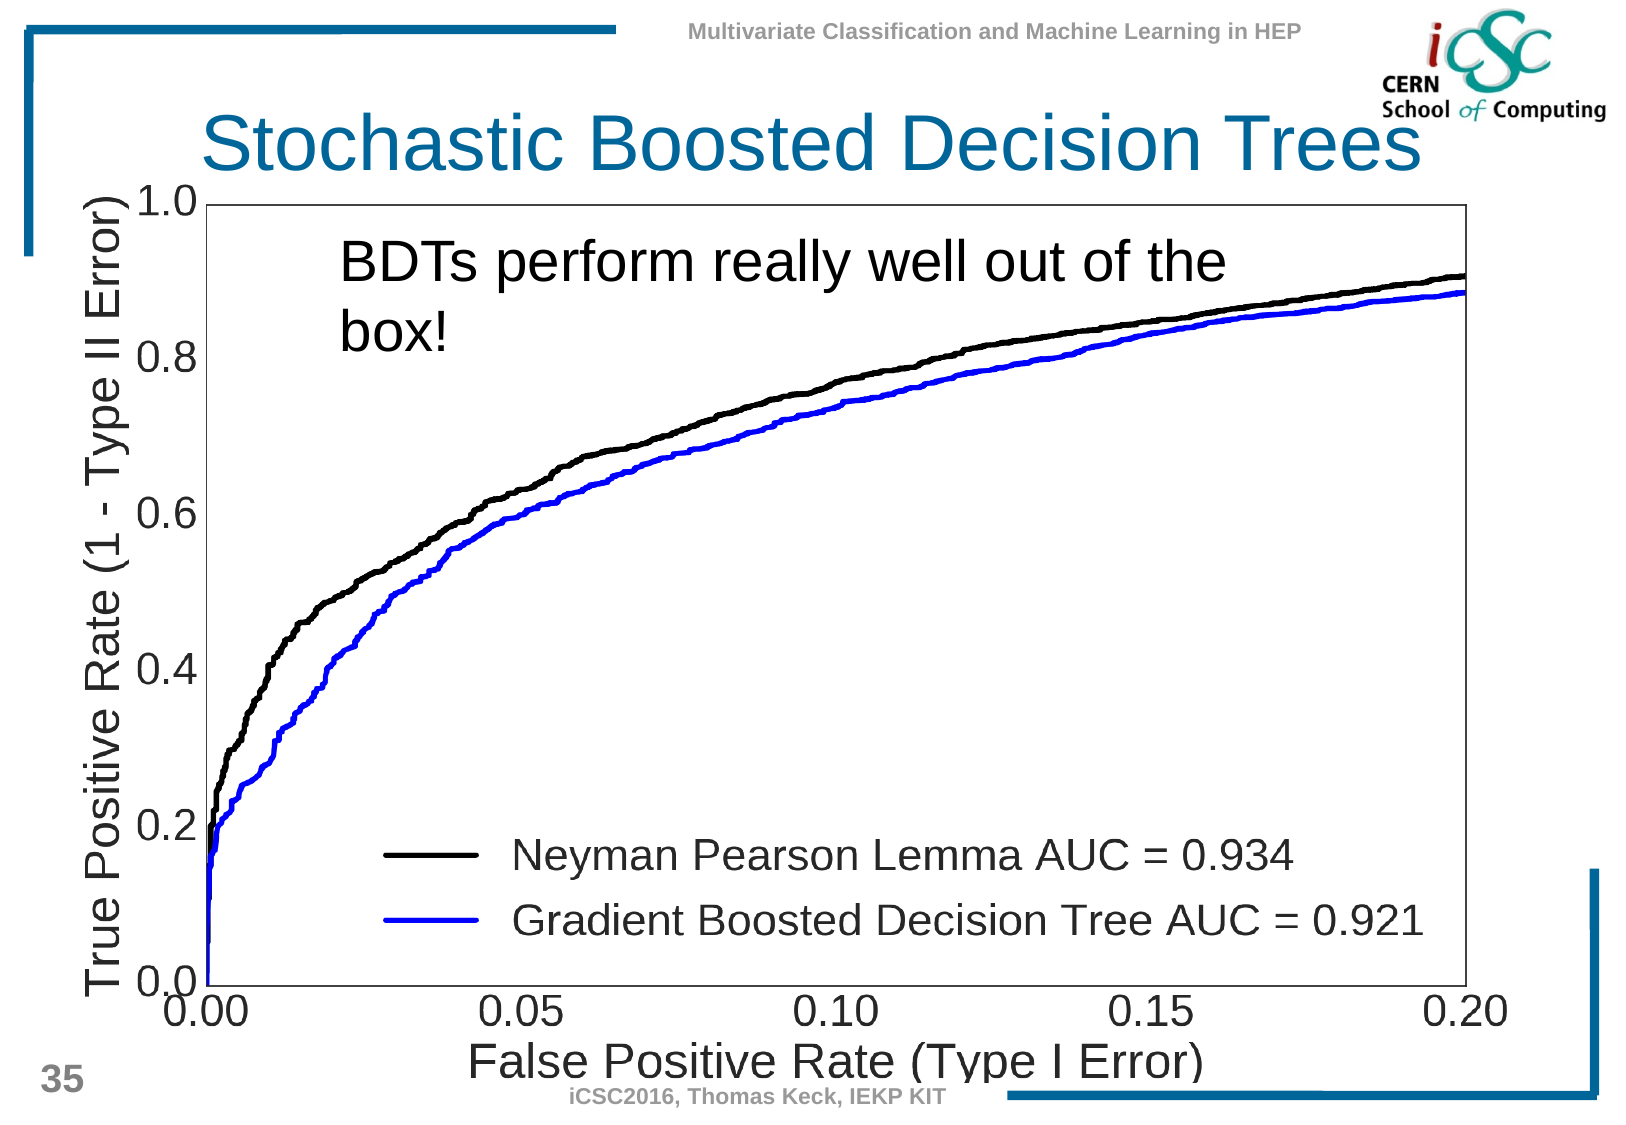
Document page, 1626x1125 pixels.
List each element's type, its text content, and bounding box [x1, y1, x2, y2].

text_box Stochastic Boosted Decision Trees [81, 44, 1543, 105]
picture [2, 8, 1625, 1083]
